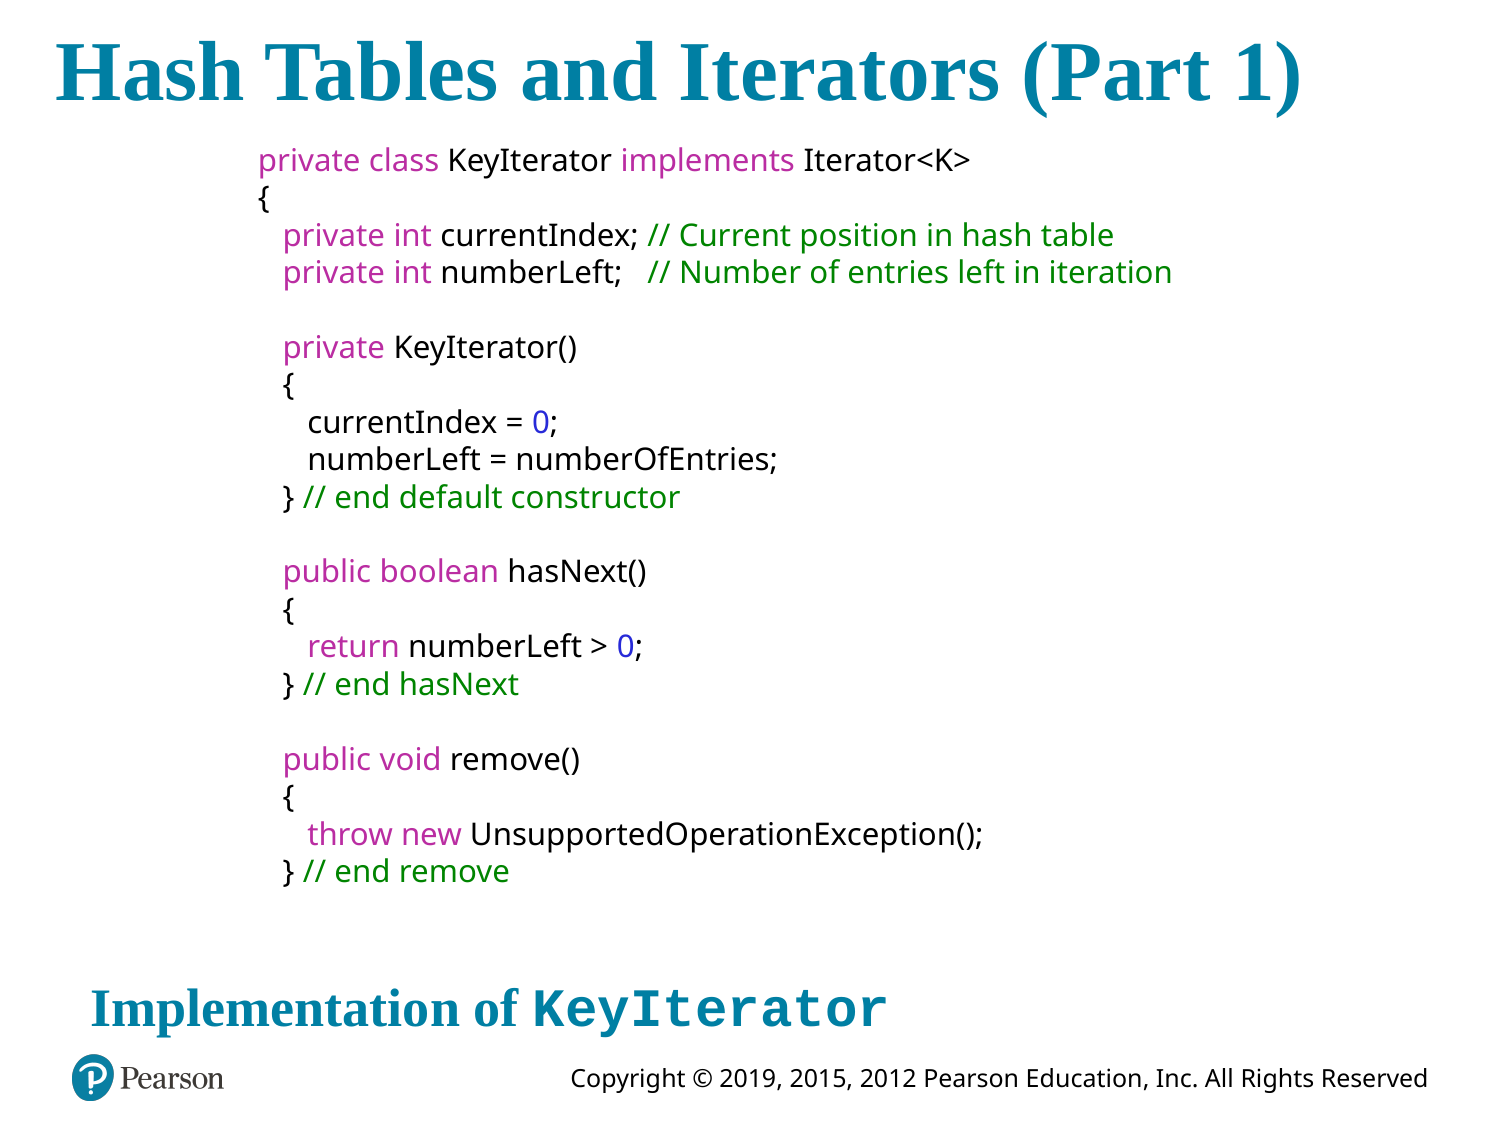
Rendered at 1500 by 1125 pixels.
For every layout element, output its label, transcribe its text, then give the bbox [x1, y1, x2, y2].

picture [72, 1087, 83, 1101]
picture [72, 1054, 88, 1070]
picture [98, 1054, 224, 1101]
picture [80, 1063, 106, 1088]
title Hash Tables and Iterators (Part 1) [40, 0, 1438, 133]
text_box private class KeyIterator implements Iterator<K> { private int currentIndex; // Current position in hash table private int numberLeft; // Number of entries left in iteration private KeyIterator() { currentIndex = 0; numberLeft = numberOfEntries; } // end default constructor public boolean hasNext() { return numberLeft > 0; } // end hasNext public void remove() { throw new UnsupportedOperationException(); } // end remove [250, 132, 1182, 896]
list Implementation of KeyIterator [74, 955, 1426, 1053]
